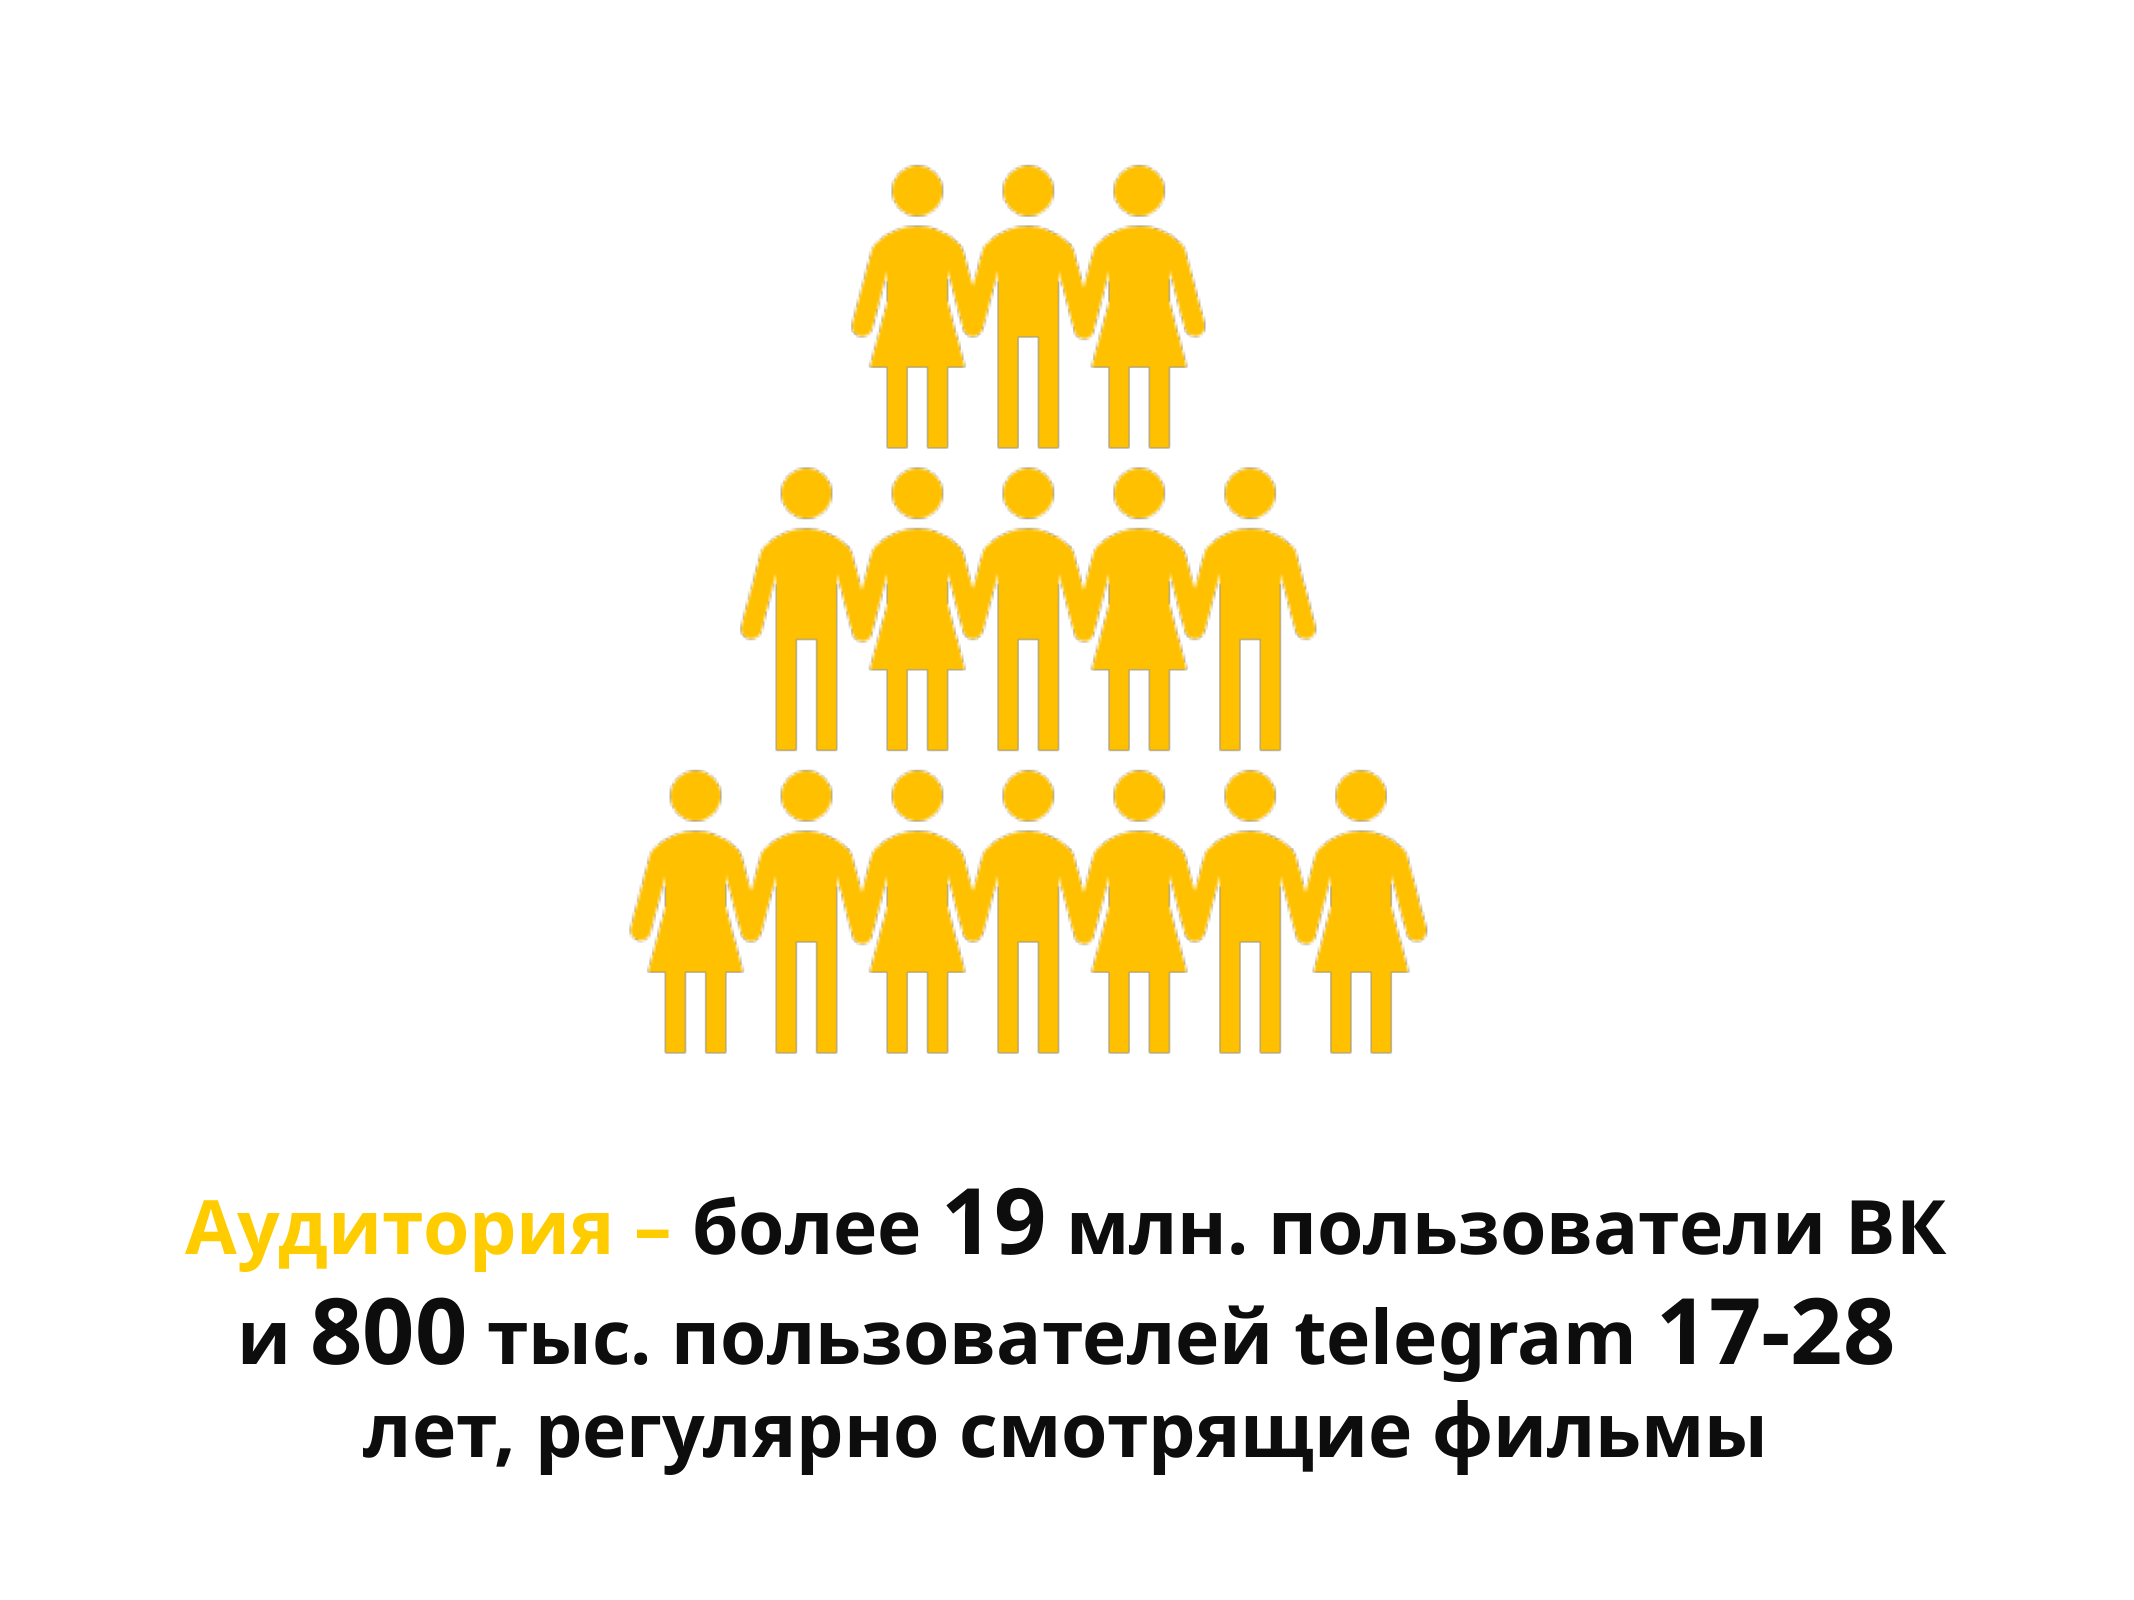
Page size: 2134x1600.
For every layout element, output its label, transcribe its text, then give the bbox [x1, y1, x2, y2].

picture [534, 126, 1503, 1095]
list Аудитория – более 19 млн. пользователи ВК и 800 тыс. пользователей telegram 17-28 лет, регулярно смотрящие фильмы [146, 1153, 1987, 1520]
